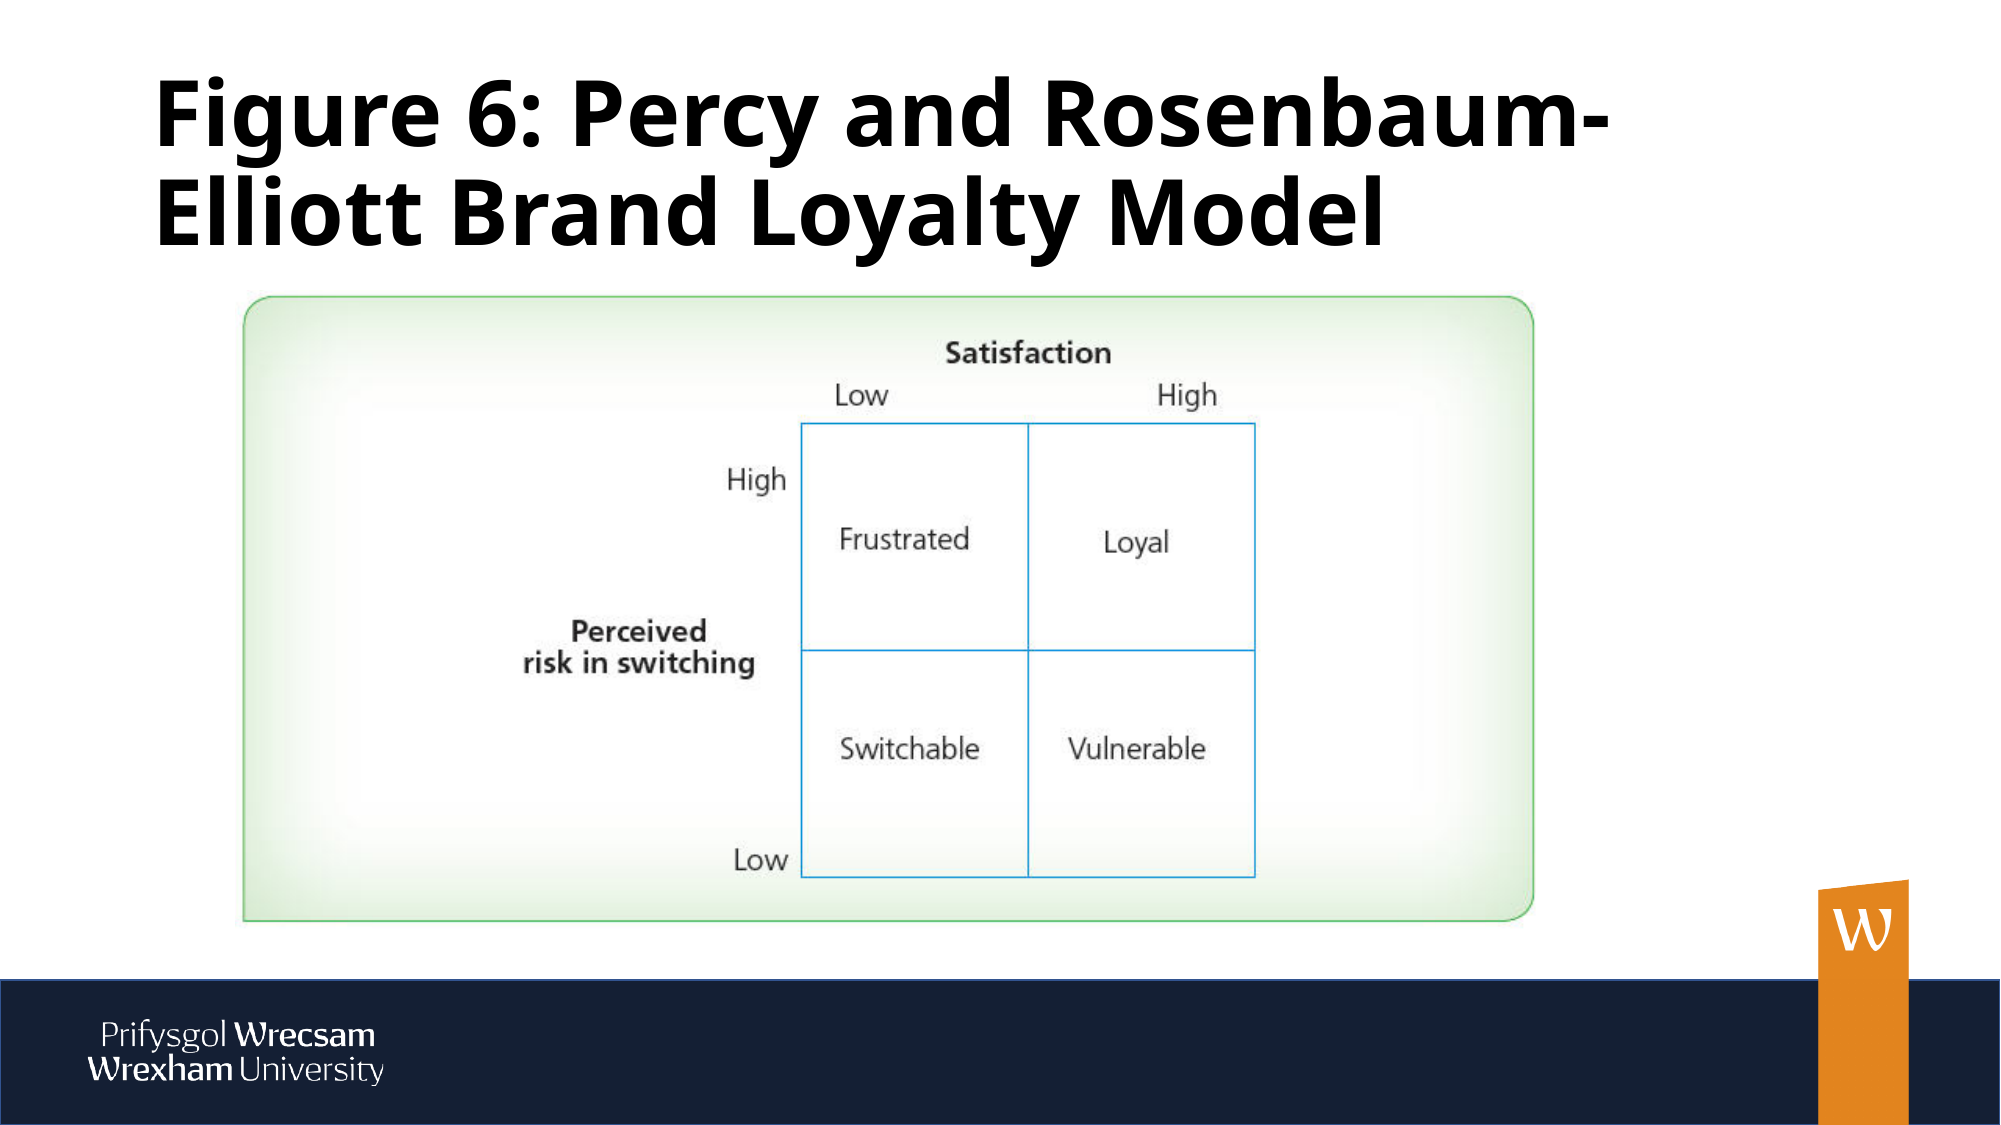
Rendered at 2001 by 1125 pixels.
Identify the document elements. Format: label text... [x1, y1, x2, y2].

title Figure 6: Percy and Rosenbaum-Elliott Brand Loyalty Model [137, 59, 1863, 278]
text_box [1909, 979, 2000, 1125]
picture [235, 290, 1550, 930]
picture [87, 1019, 384, 1086]
picture [1818, 879, 1909, 1125]
text_box [0, 979, 1818, 1125]
